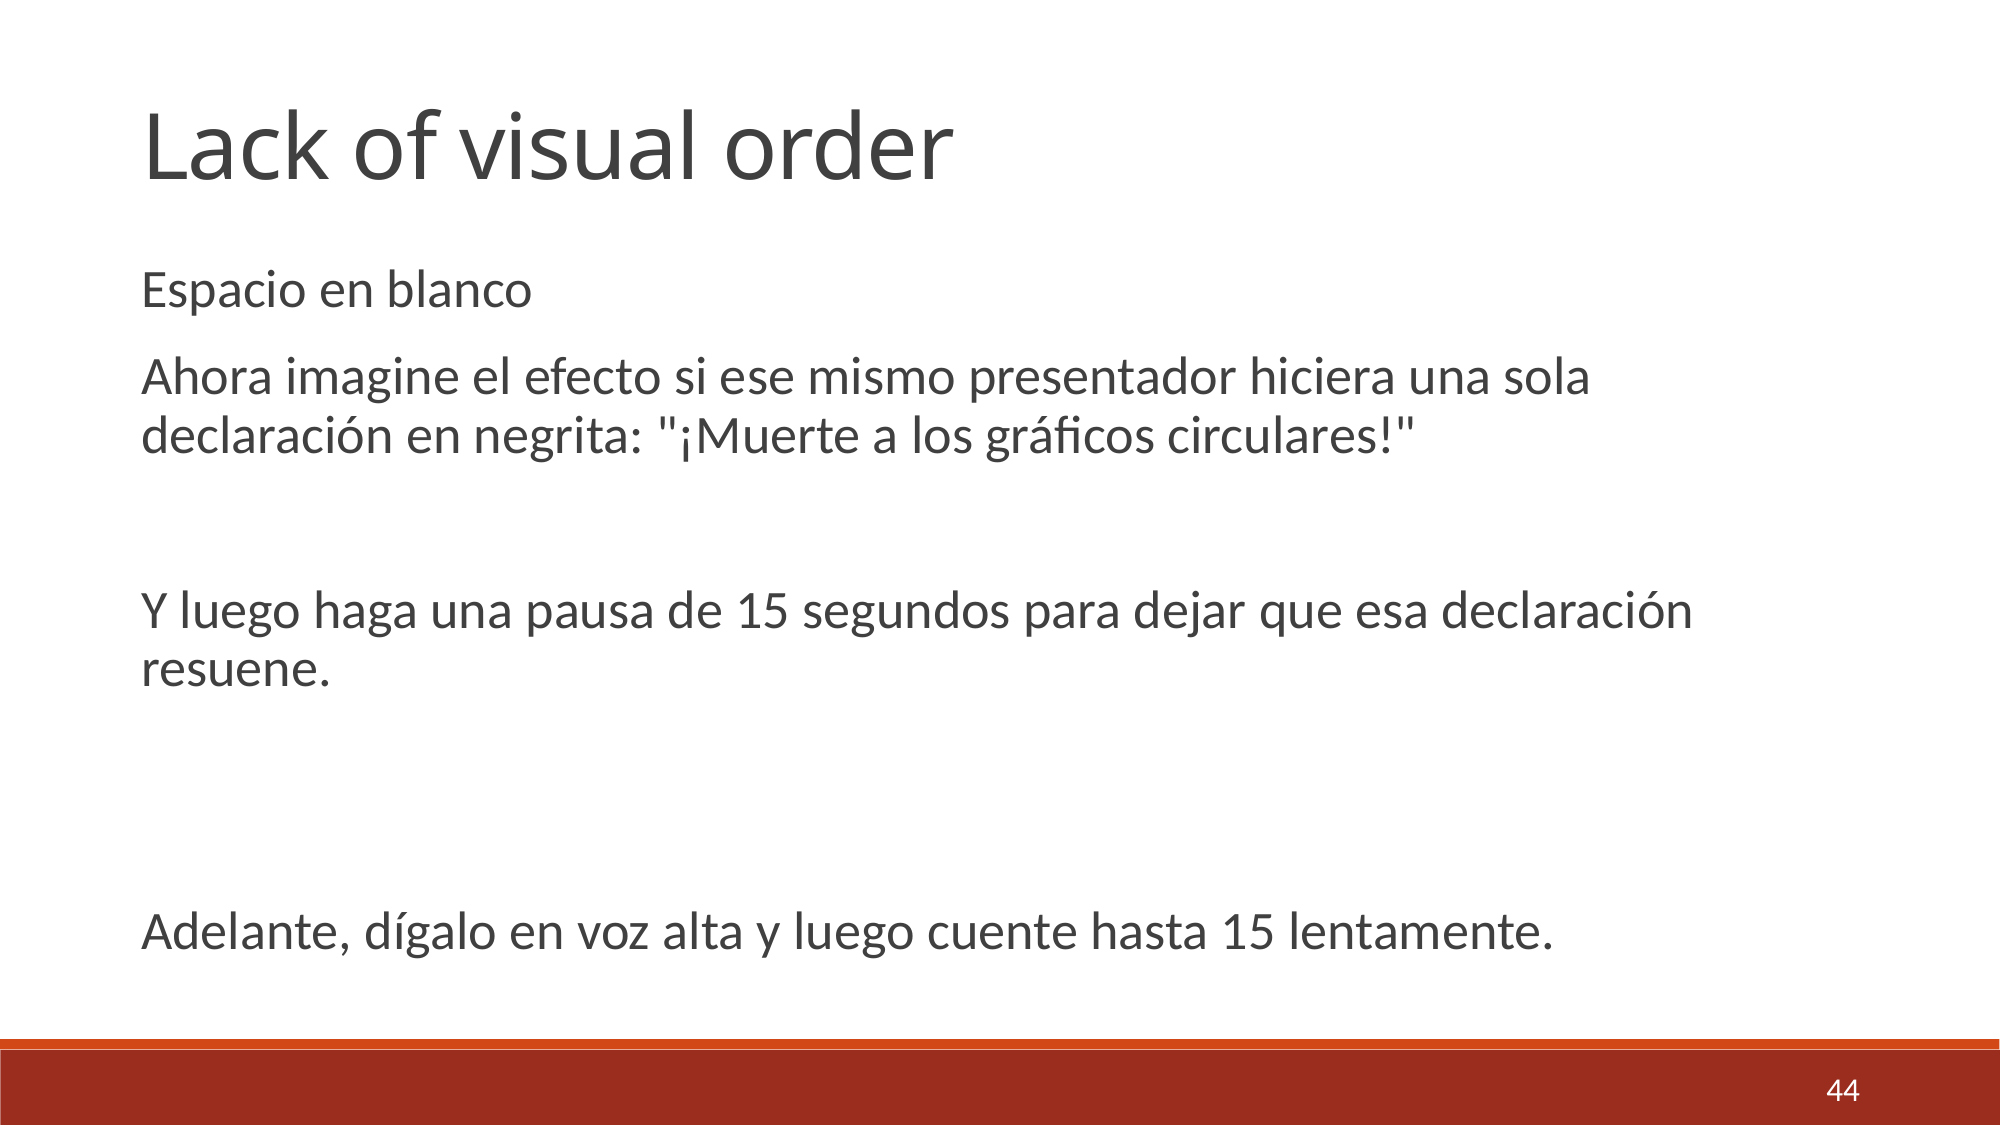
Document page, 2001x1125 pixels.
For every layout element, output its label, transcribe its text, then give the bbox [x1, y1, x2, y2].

text_box Espacio en blanco Ahora imagine el efecto si ese mismo presentador hiciera una sola declaración en negrita: "¡Muerte a los gráficos circulares!" Y luego haga una pausa de 15 segundos para dejar que esa declaración resuene. Adelante, dígalo en voz alta y luego cuente hasta 15 lentamente. [126, 252, 1830, 950]
slide_number 44 [126, 1061, 1875, 1115]
text_box Lack of visual order [126, 97, 1821, 252]
